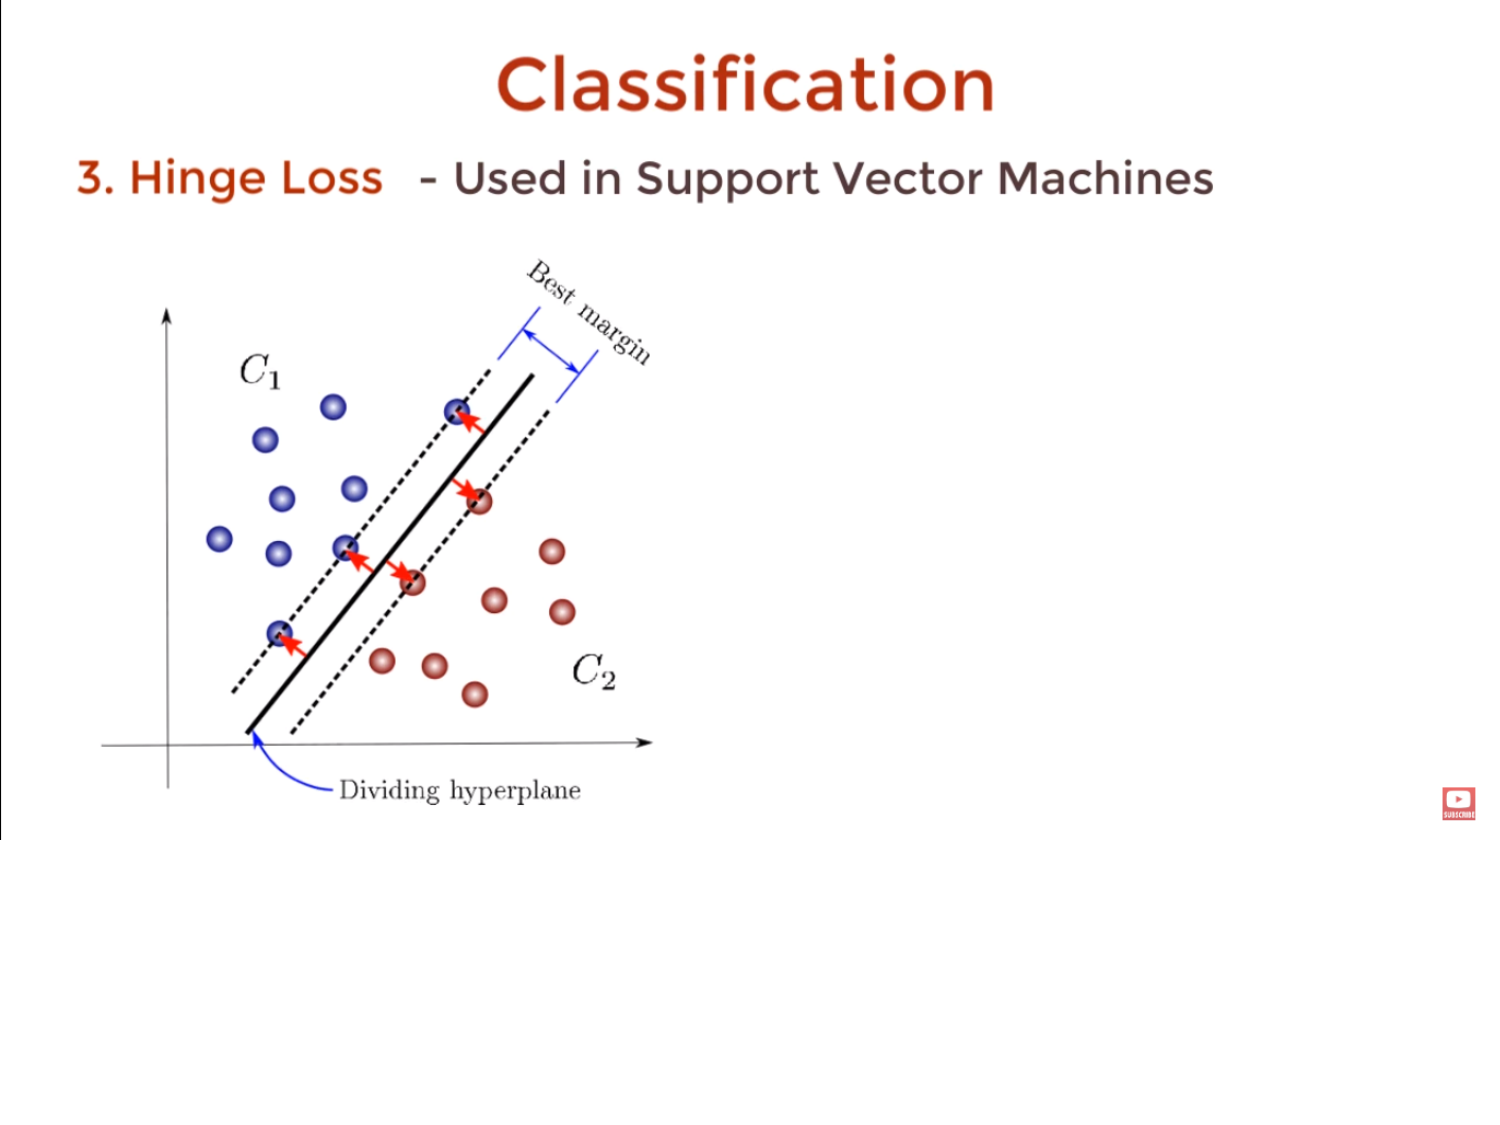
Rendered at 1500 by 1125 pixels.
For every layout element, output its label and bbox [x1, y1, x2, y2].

picture [0, 0, 1495, 841]
